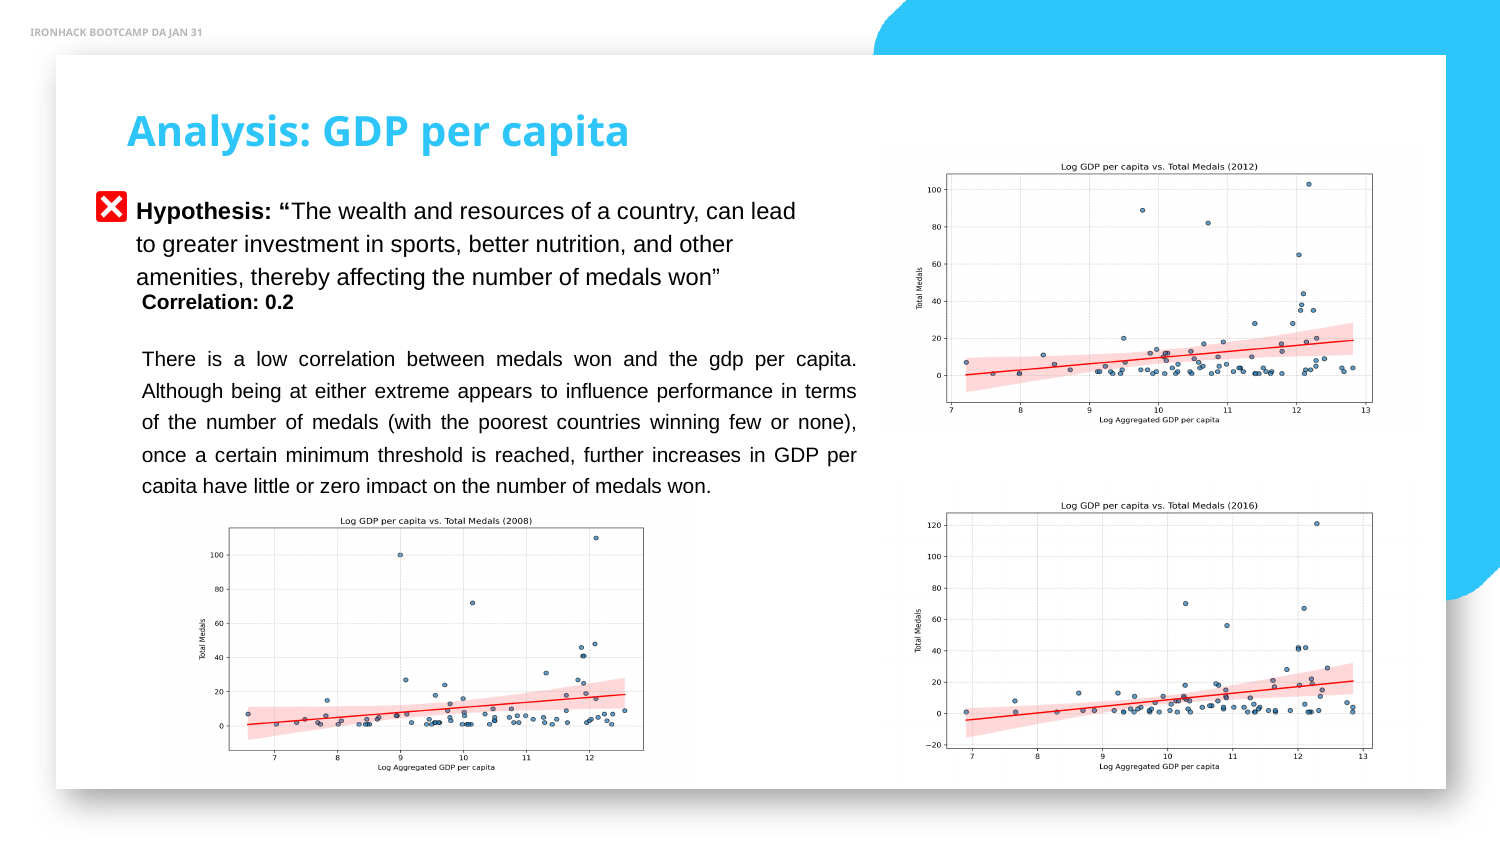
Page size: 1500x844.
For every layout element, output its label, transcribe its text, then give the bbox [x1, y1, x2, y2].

list Hypothesis: “The wealth and resources of a country, can lead to greater investment in sports, better nutrition, and other amenities, thereby affecting the number of medals won” [136, 191, 807, 269]
text_box IRONHACK BOOTCAMP DA JAN 31 [15, 9, 354, 45]
picture [0, 0, 1500, 844]
text_box Correlation: 0.2 There is a low correlation between medals won and the gdp per capita. Although being at either extreme appears to influence performance in terms of the number of medals (with the poorest countries winning few or none), once a certain minimum threshold is reached, further increases in GDP per capita have little or zero impact on the number of medals won. [126, 269, 879, 729]
text_box Analysis: GDP per capita [112, 89, 1149, 173]
